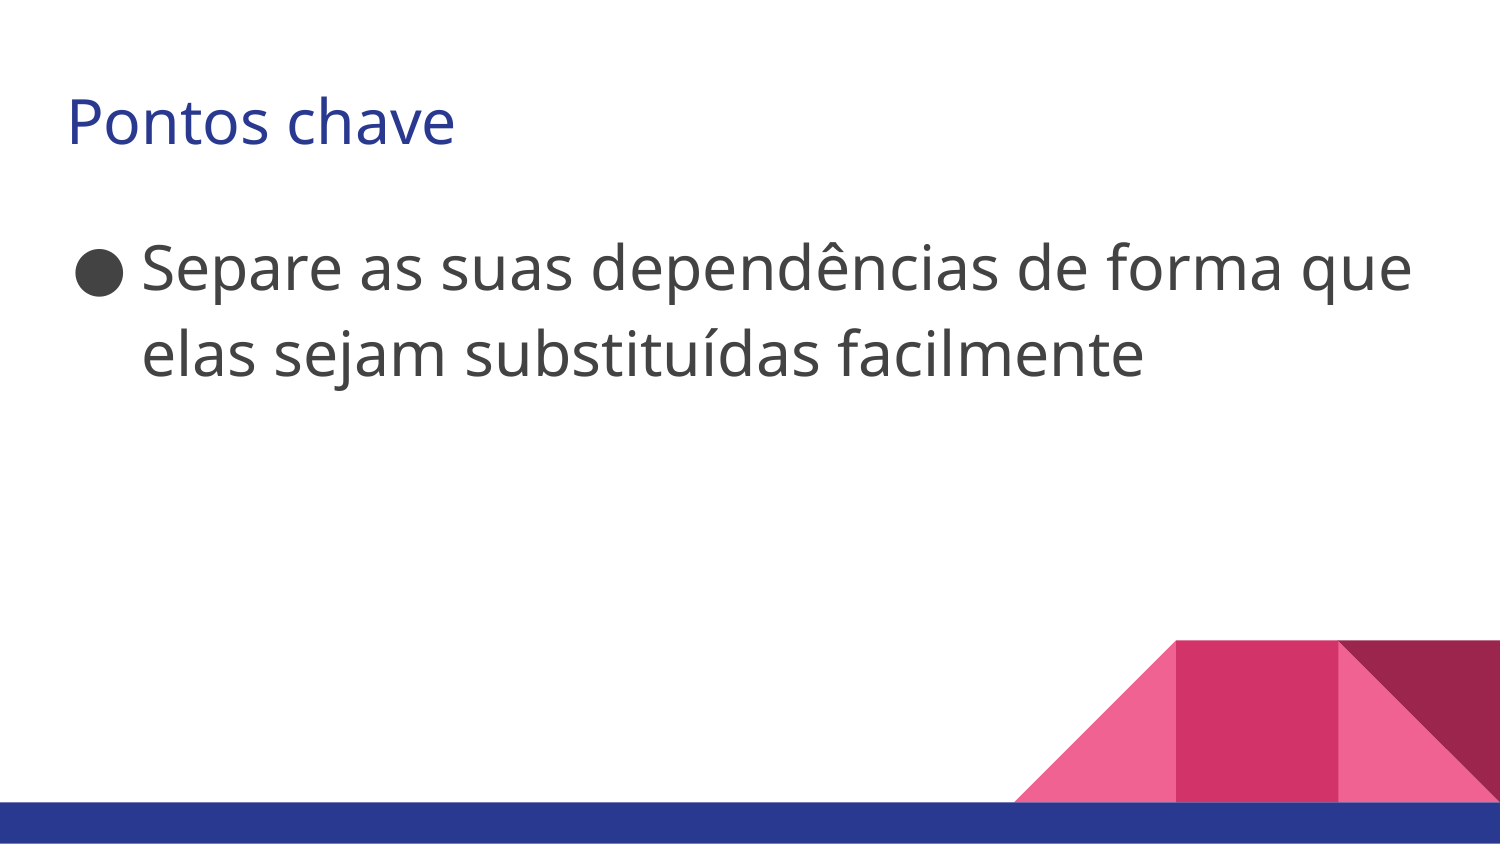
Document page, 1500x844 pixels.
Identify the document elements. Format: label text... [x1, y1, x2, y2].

title Pontos chave [51, 67, 1449, 167]
list Separe as suas dependências de forma que elas sejam substituídas facilmente [51, 201, 1449, 750]
